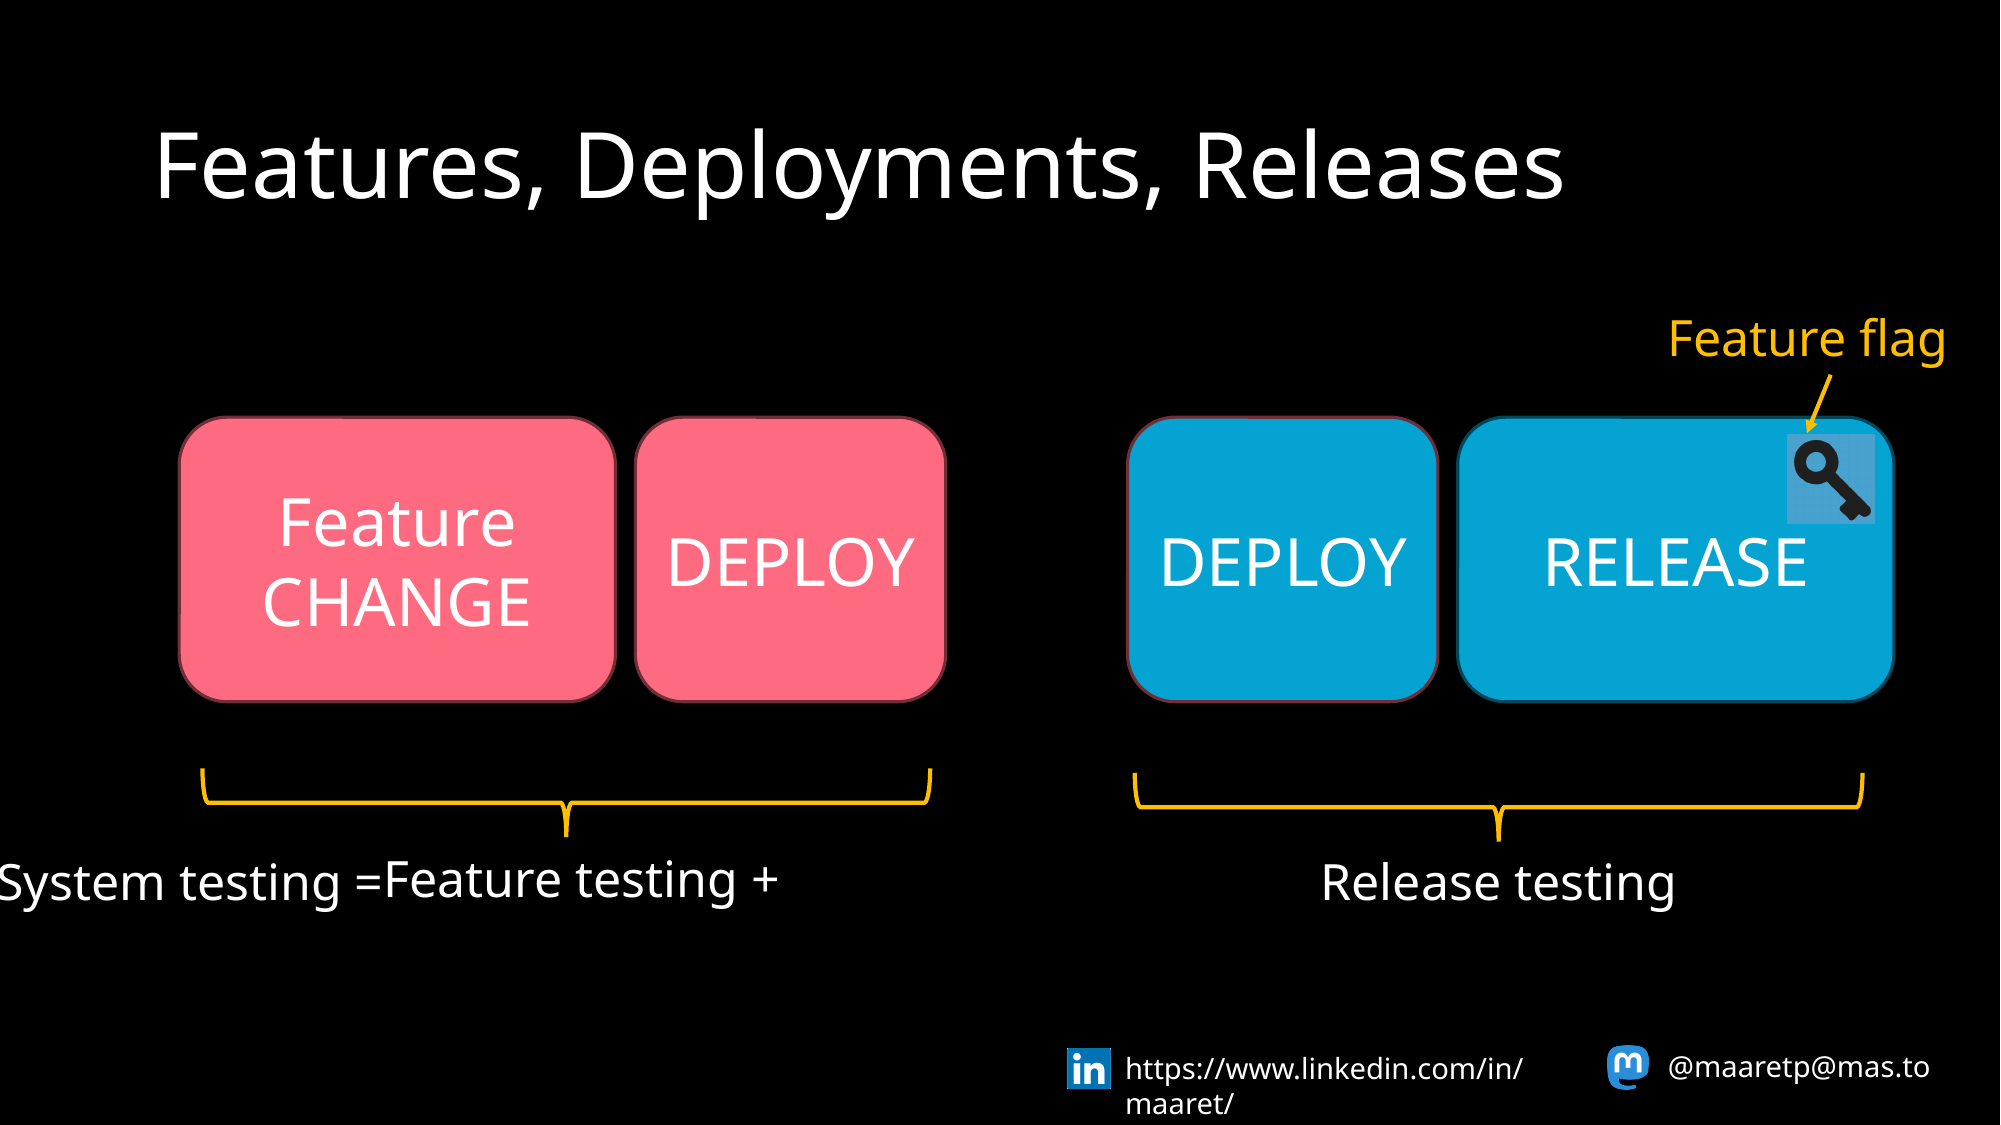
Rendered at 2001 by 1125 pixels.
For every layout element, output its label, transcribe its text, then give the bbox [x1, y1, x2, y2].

text_box DEPLOY [1125, 415, 1440, 704]
text_box Feature flag [1653, 299, 1964, 374]
text_box Feature CHANGE [177, 415, 617, 704]
text_box DEPLOY [633, 415, 948, 704]
title Features, Deployments, Releases [137, 59, 1863, 278]
text_box RELEASE [1456, 415, 1896, 704]
text_box Feature testing + [368, 840, 795, 916]
picture [1607, 1045, 1649, 1090]
text_box [200, 768, 933, 838]
text_box [1132, 772, 1865, 842]
picture [1067, 1048, 1111, 1089]
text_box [1806, 374, 1832, 434]
text_box System testing = [0, 843, 412, 918]
text_box Release testing [1306, 843, 1693, 918]
picture [1788, 435, 1874, 523]
